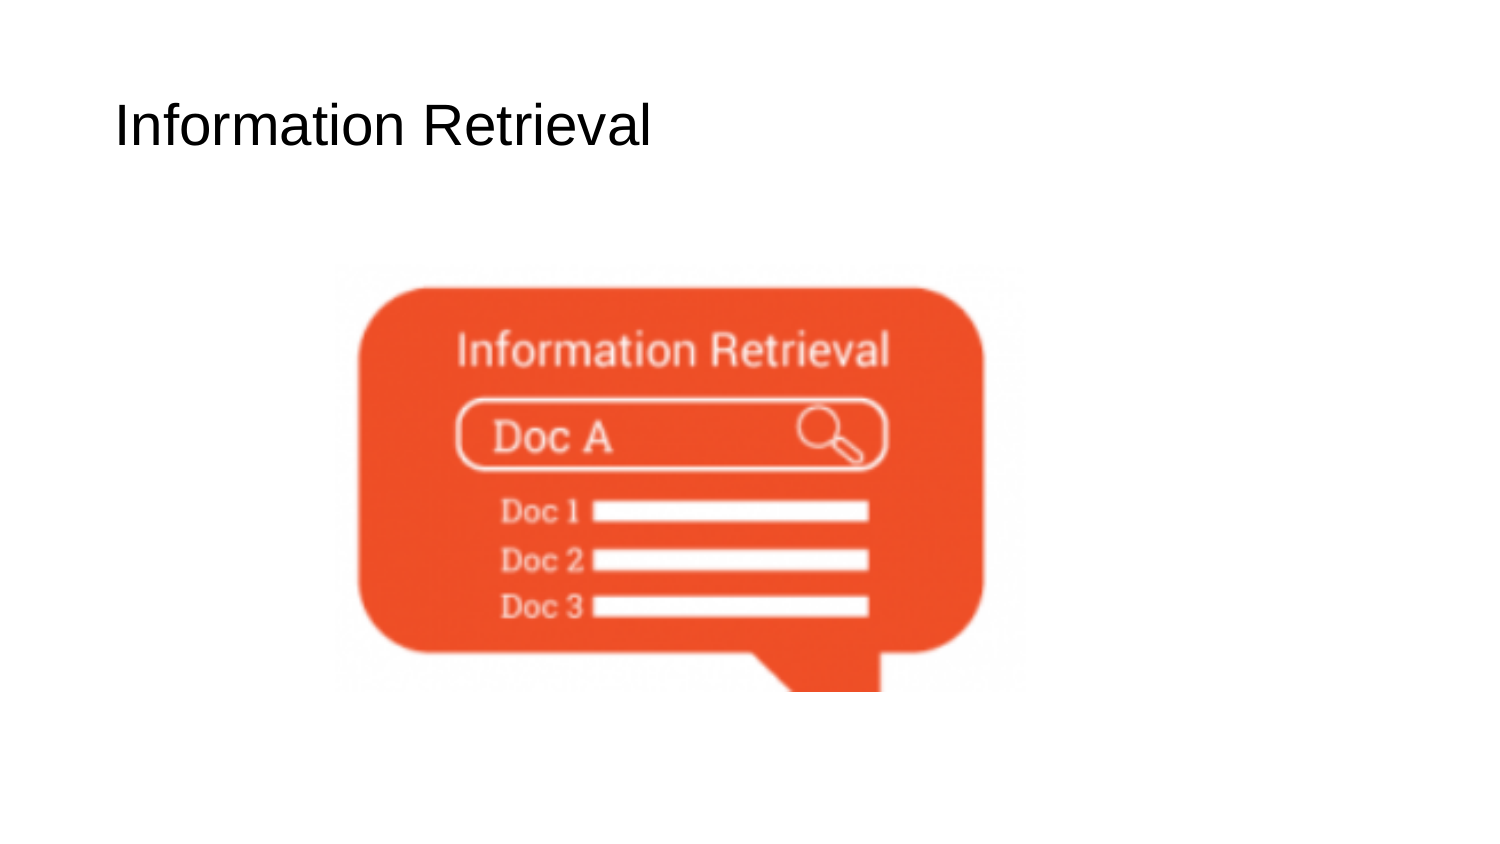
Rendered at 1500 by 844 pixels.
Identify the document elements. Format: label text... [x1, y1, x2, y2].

title Information Retrieval [103, 44, 1397, 208]
picture [334, 264, 1026, 692]
